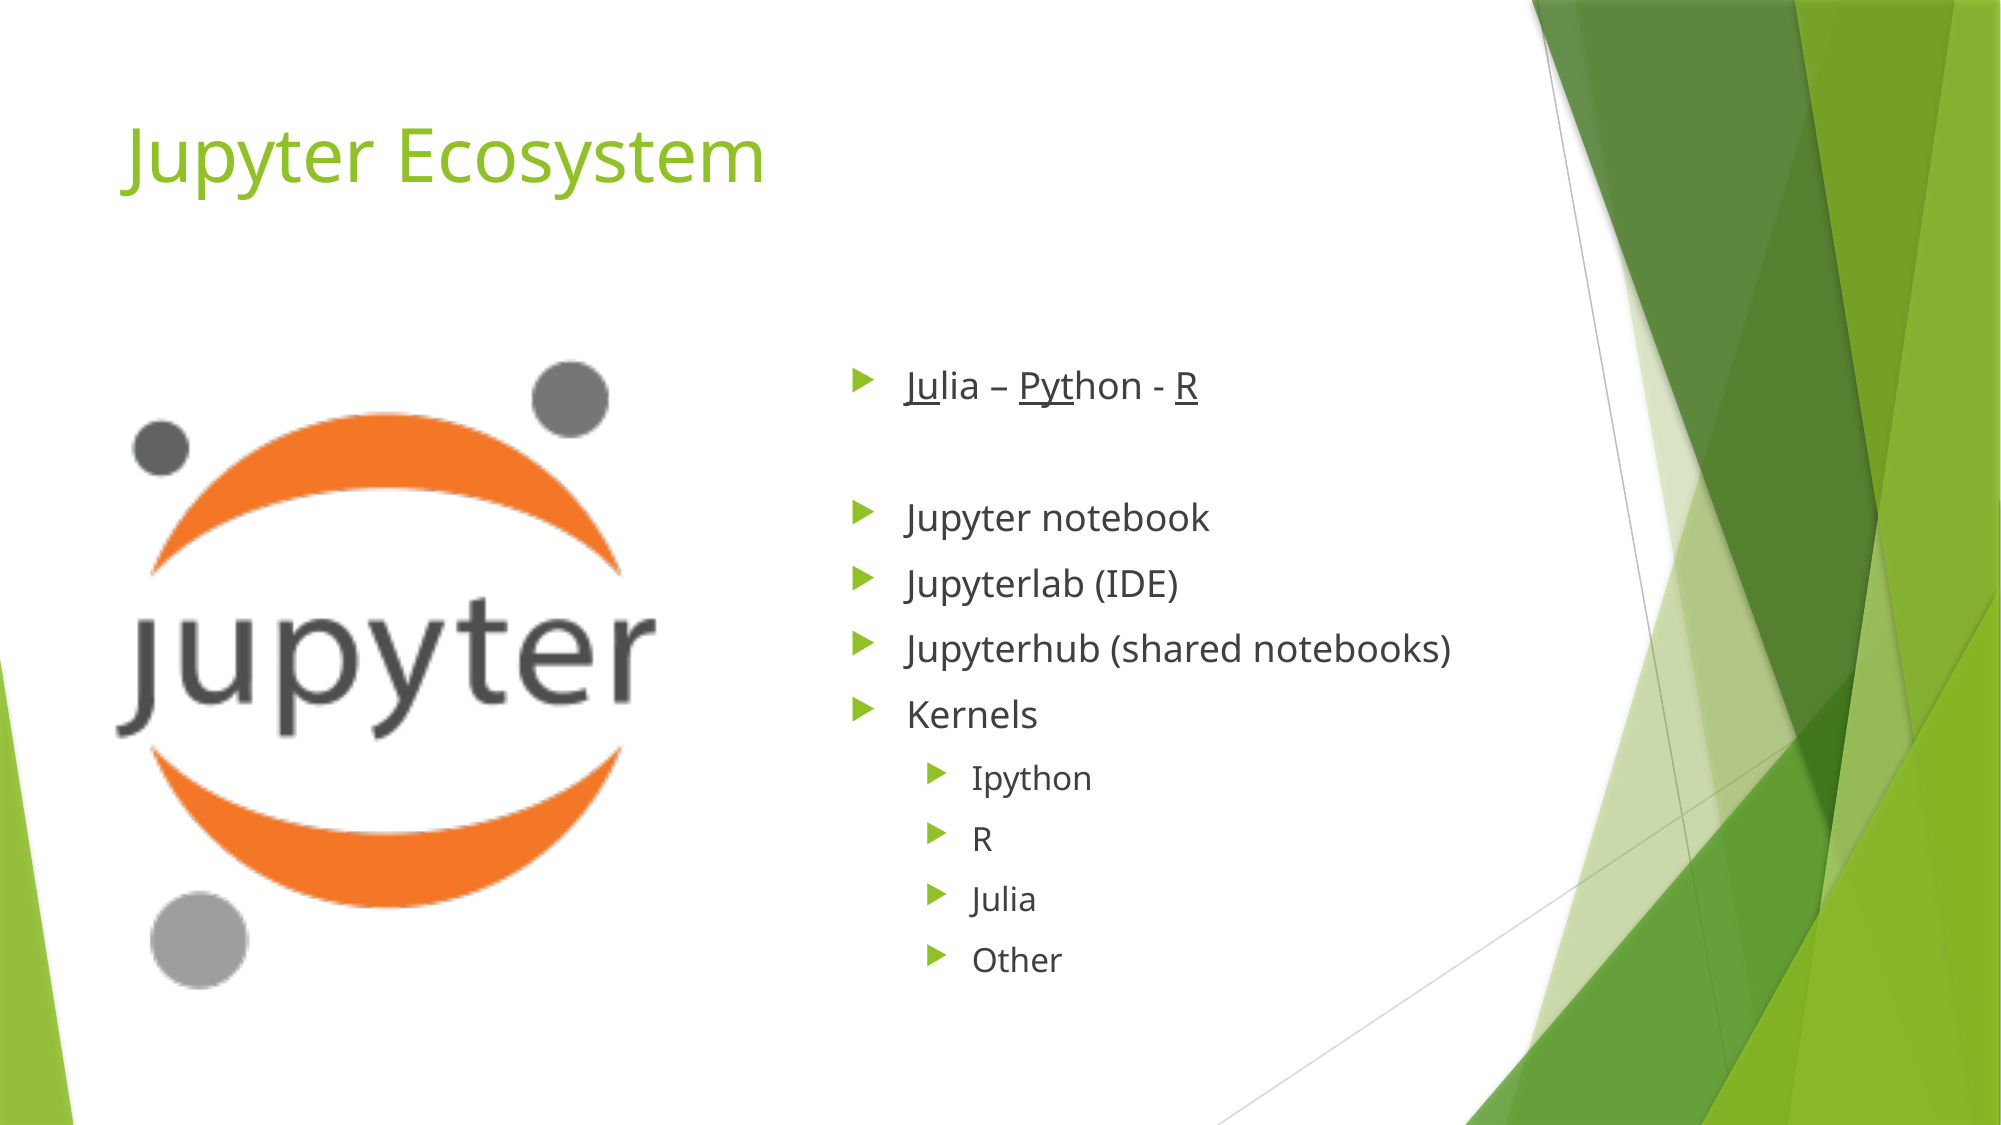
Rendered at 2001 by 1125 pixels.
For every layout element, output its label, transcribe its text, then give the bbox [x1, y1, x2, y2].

list Julia – Python - R Jupyter notebook Jupyterlab (IDE) Jupyterhub (shared notebooks) Kernels Ipython R Julia Other [834, 354, 1522, 992]
title Jupyter Ecosystem [111, 99, 1522, 317]
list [110, 353, 666, 994]
